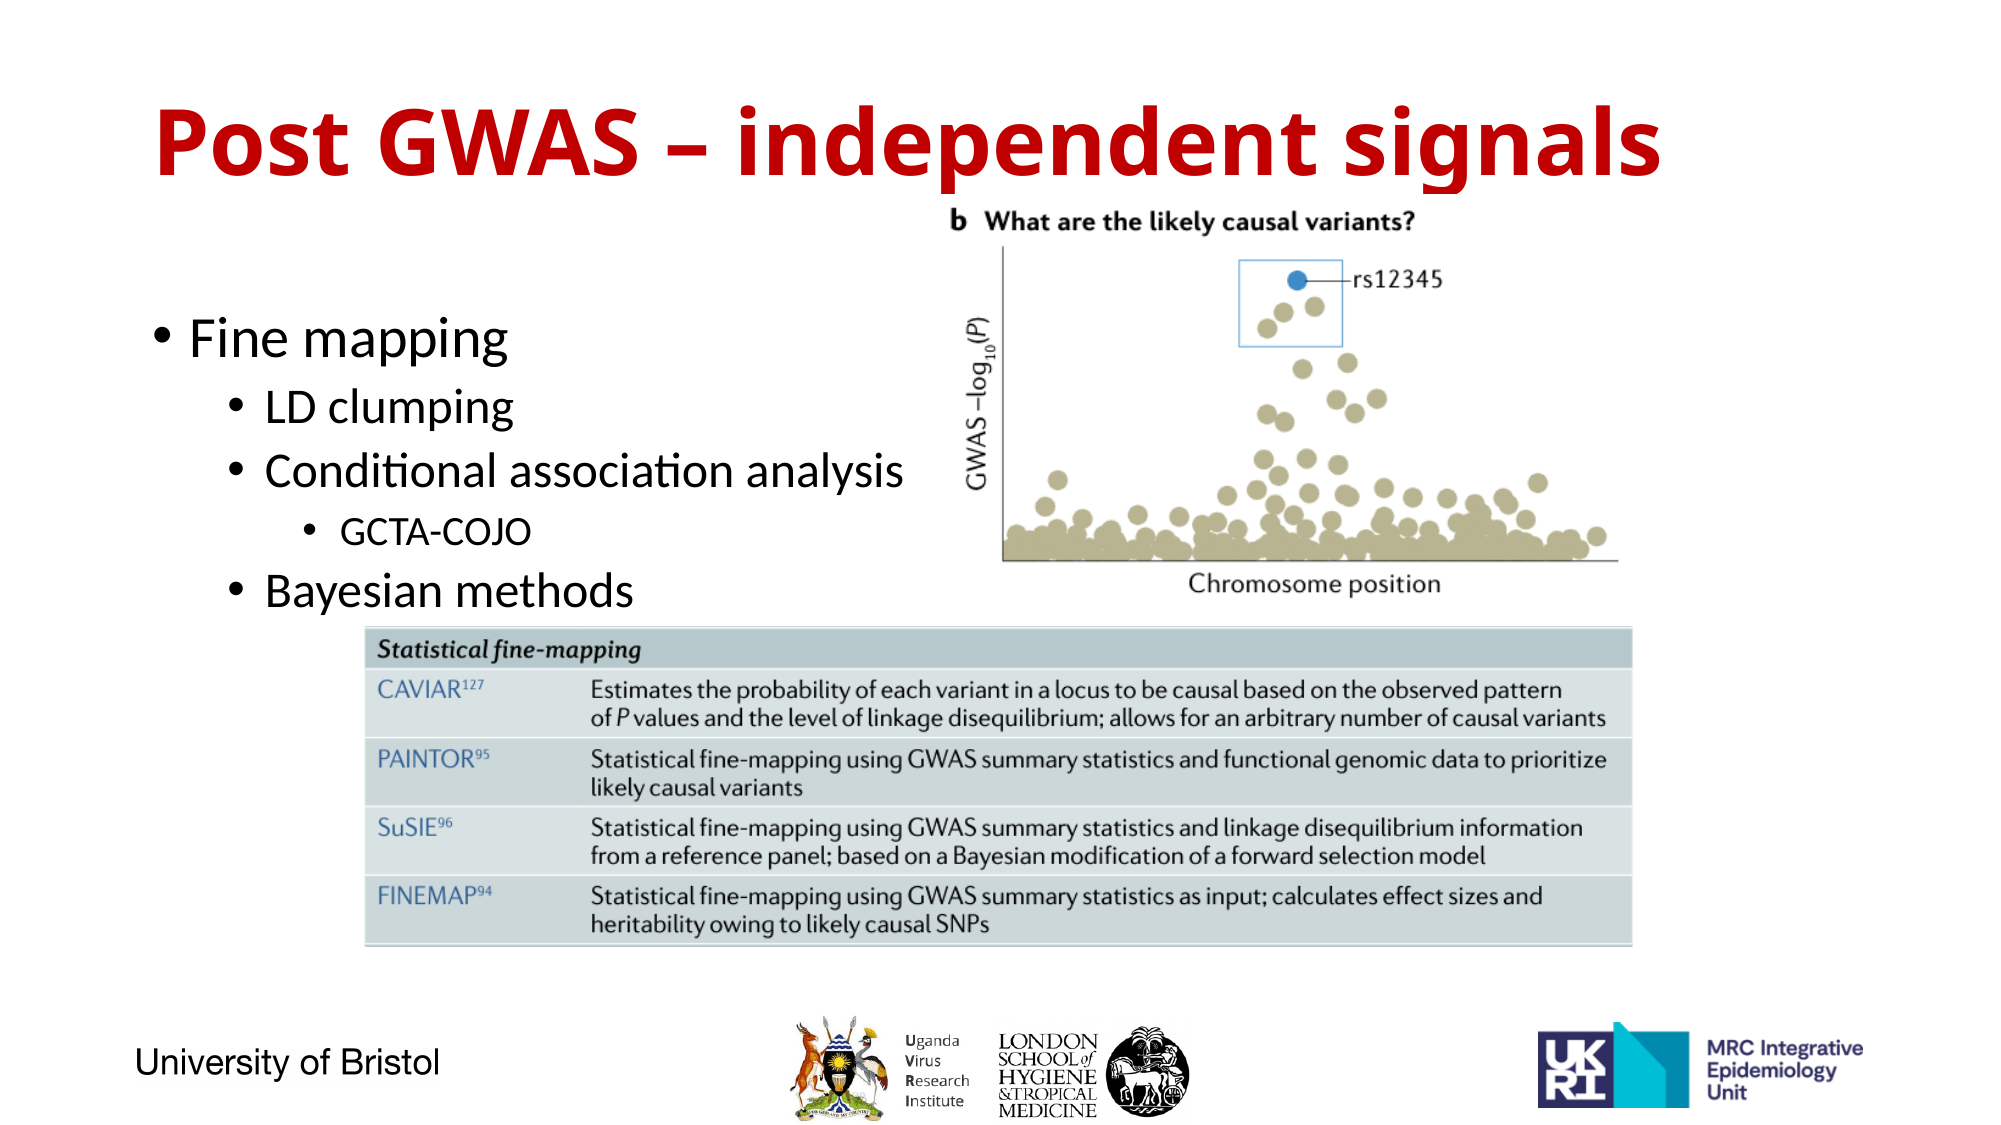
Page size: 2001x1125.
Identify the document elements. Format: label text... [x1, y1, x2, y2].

picture [362, 626, 1638, 947]
picture [786, 1014, 1190, 1125]
picture [1538, 1022, 1863, 1108]
list Fine mapping LD clumping Conditional association analysis GCTA-COJO Bayesian methods [137, 299, 1863, 1014]
picture [941, 194, 1638, 605]
picture [137, 1048, 438, 1082]
title Post GWAS – independent signals [137, 59, 1863, 233]
